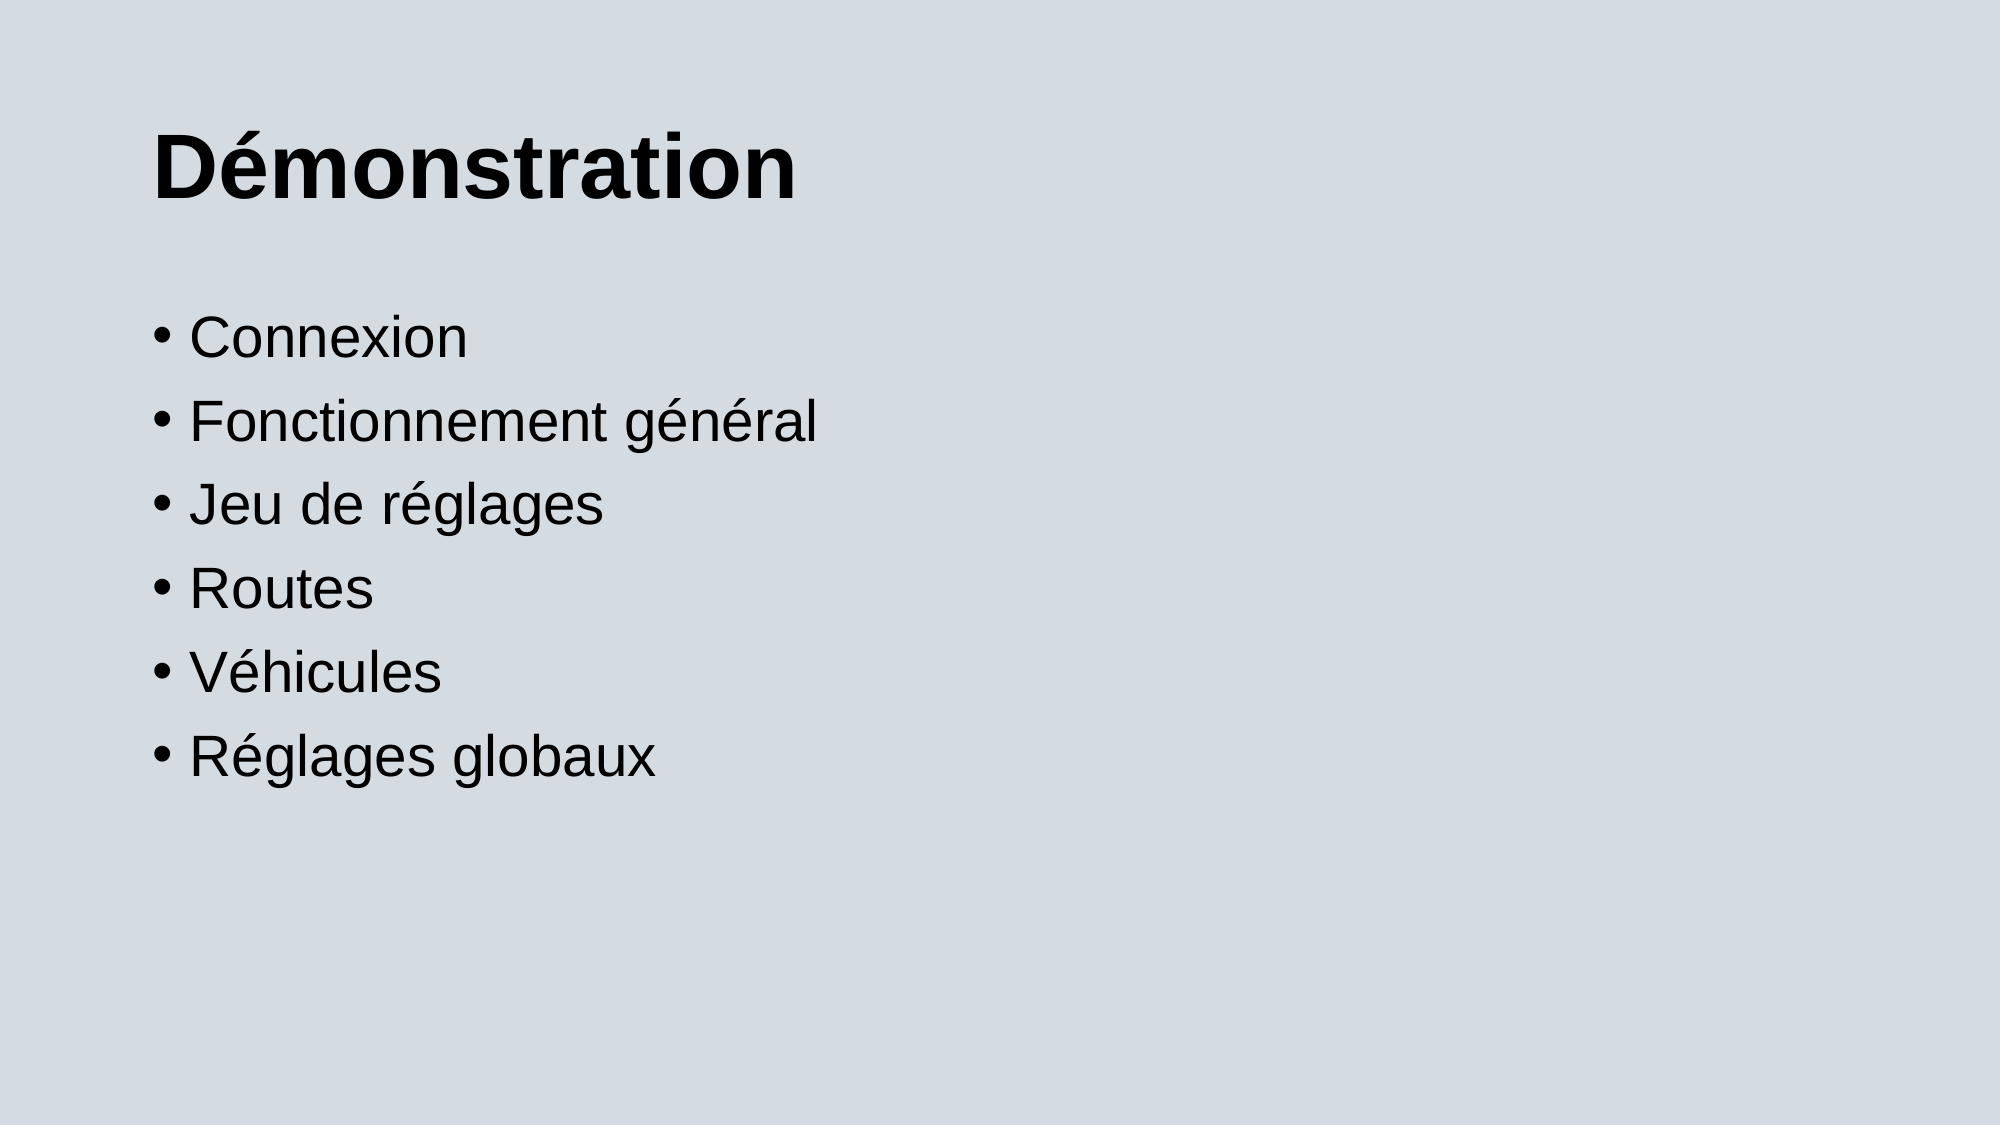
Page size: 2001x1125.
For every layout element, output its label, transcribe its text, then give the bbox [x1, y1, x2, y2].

list Connexion Fonctionnement général Jeu de réglages Routes Véhicules Réglages globaux [137, 299, 1863, 1014]
title Démonstration [137, 59, 1863, 278]
